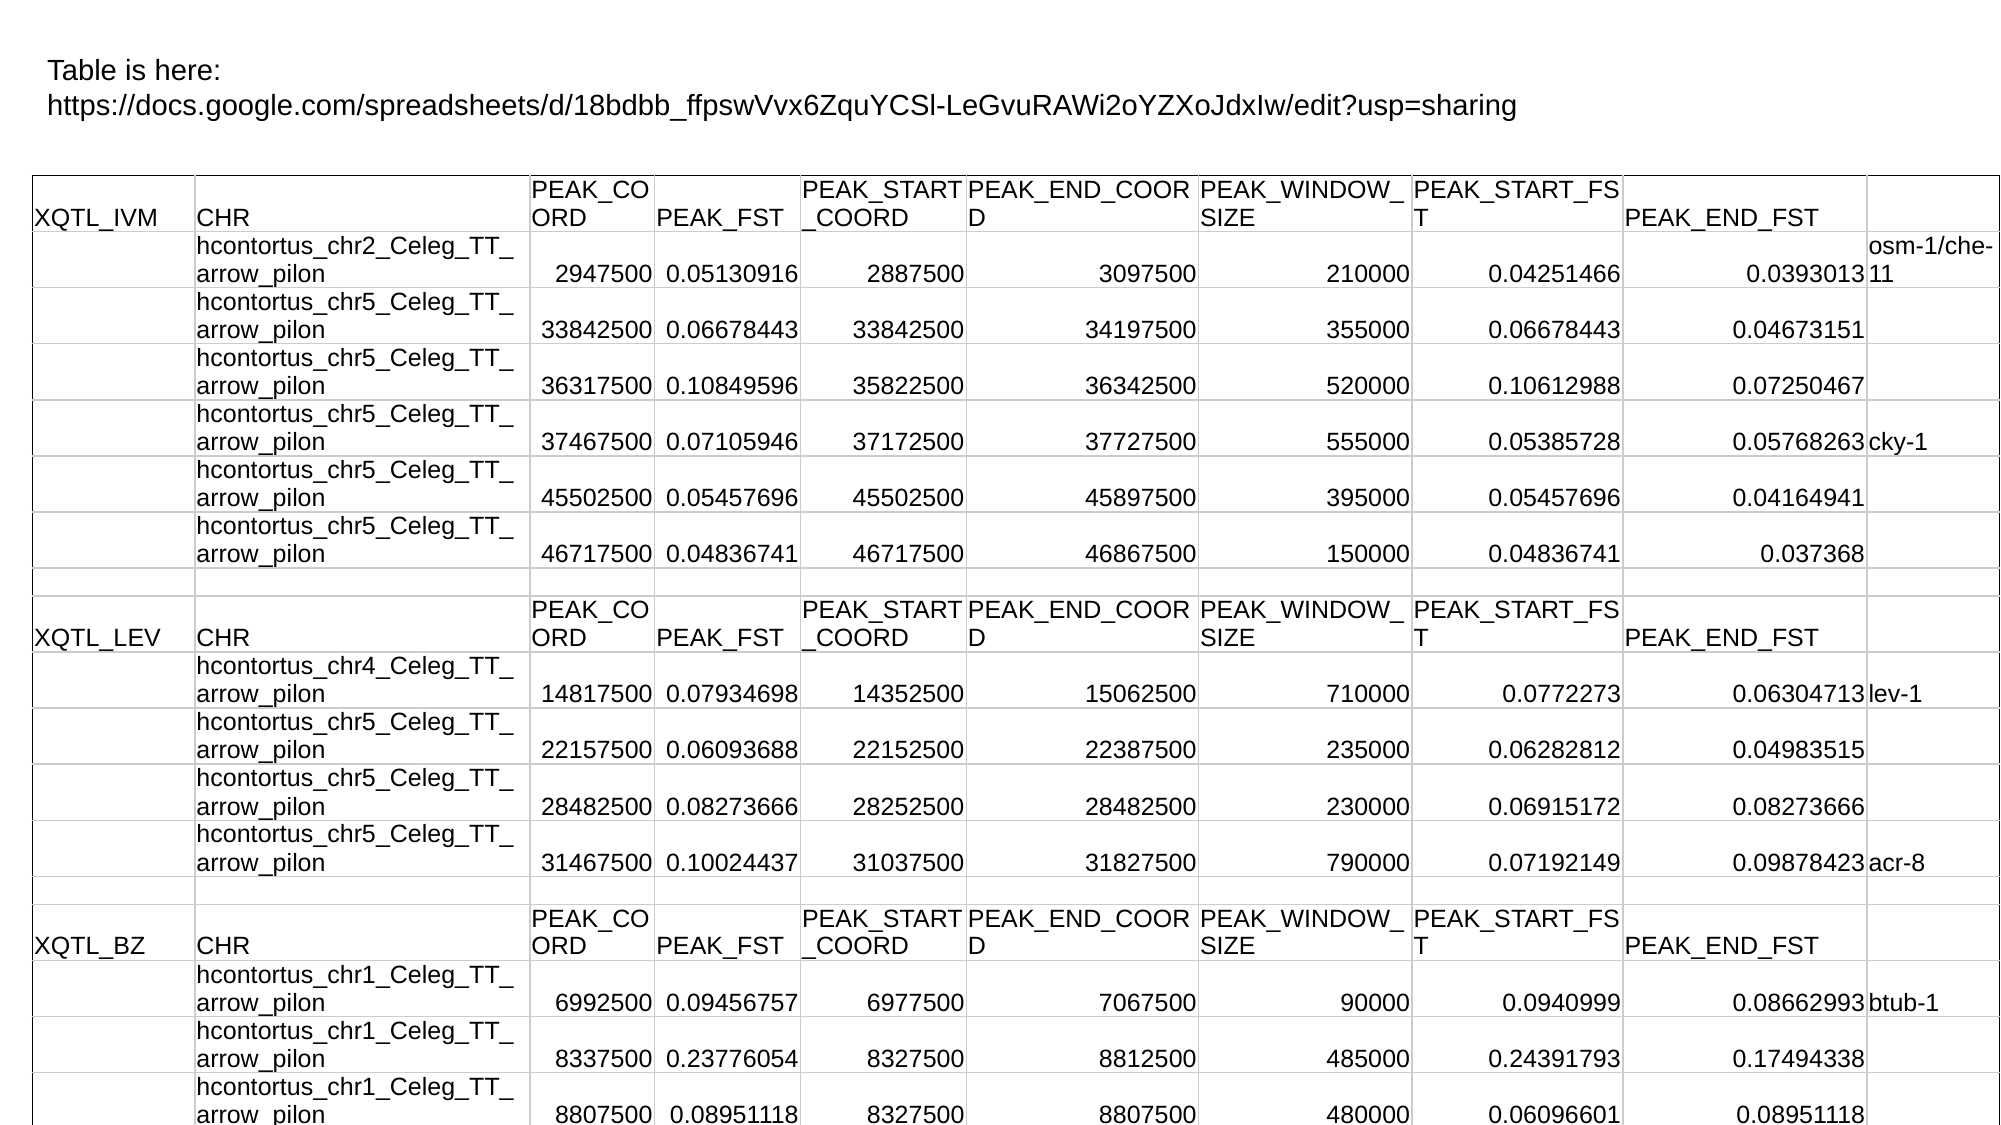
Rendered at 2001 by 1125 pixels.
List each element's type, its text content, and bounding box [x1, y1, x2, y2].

table_header PEAK_END_FST [1624, 176, 1866, 231]
table_cell 34197500 [967, 288, 1198, 343]
table_cell [655, 877, 800, 904]
table_cell 37172500 [801, 401, 966, 455]
table_header PEAK_COORD [531, 176, 654, 231]
table_cell PEAK_COORD [531, 905, 654, 960]
table_cell 0.0393013 [1624, 232, 1866, 287]
table_cell 0.08951118 [655, 1073, 800, 1125]
table_cell PEAK_WINDOW_SIZE [1199, 905, 1411, 960]
table_cell hcontortus_chr5_Celeg_TT_arrow_pilon [196, 709, 529, 763]
table_cell 6977500 [801, 961, 966, 1016]
table_cell PEAK_FST [655, 905, 800, 960]
table_cell 8327500 [801, 1017, 966, 1072]
table_cell lev-1 [1868, 653, 1999, 707]
table_header PEAK_END_COORD [967, 176, 1198, 231]
table_cell 31467500 [531, 821, 654, 876]
table_cell PEAK_START_COORD [801, 905, 966, 960]
table_cell hcontortus_chr5_Celeg_TT_arrow_pilon [196, 288, 529, 343]
table_header PEAK_FST [655, 176, 800, 231]
table_cell 45897500 [967, 457, 1198, 511]
table_cell 710000 [1199, 653, 1411, 707]
table_cell 0.09878423 [1624, 821, 1866, 876]
table_cell 0.06093688 [655, 709, 800, 763]
table_cell [1868, 288, 1999, 343]
text_box Table is here: https://docs.google.com/spreadsheets/d/18bdbb_ffpswVvx6ZquYCSl-LeGvuRAWi2oYZXoJdxIw/edit?usp=sharing [32, 43, 1800, 129]
table_cell 46717500 [531, 513, 654, 567]
table_cell [1868, 709, 1999, 763]
table_cell [33, 344, 194, 399]
table_cell 0.06304713 [1624, 653, 1866, 707]
table_cell [33, 1073, 194, 1125]
table_cell [33, 653, 194, 707]
table_cell 0.06282812 [1413, 709, 1622, 763]
table_cell [1624, 877, 1866, 904]
table_cell [1868, 597, 1999, 651]
table_cell 485000 [1199, 1017, 1411, 1072]
table_cell hcontortus_chr1_Celeg_TT_arrow_pilon [196, 1017, 529, 1072]
table_cell 150000 [1199, 513, 1411, 567]
table_cell acr-8 [1868, 821, 1999, 876]
table_cell [531, 877, 654, 904]
table_cell 28482500 [967, 765, 1198, 820]
table_cell 3097500 [967, 232, 1198, 287]
table_cell 2947500 [531, 232, 654, 287]
table_cell 520000 [1199, 344, 1411, 399]
table_cell 31037500 [801, 821, 966, 876]
table_header PEAK_WINDOW_SIZE [1199, 176, 1411, 231]
table_cell PEAK_END_FST [1624, 905, 1866, 960]
table_cell 33842500 [531, 288, 654, 343]
table_cell [1868, 1073, 1999, 1125]
table_cell PEAK_START_FST [1413, 597, 1622, 651]
table_cell [33, 569, 194, 595]
table_cell 0.06915172 [1413, 765, 1622, 820]
table_cell 0.05130916 [655, 232, 800, 287]
table_cell 0.24391793 [1413, 1017, 1622, 1072]
table_cell PEAK_END_COORD [967, 905, 1198, 960]
table_cell 46867500 [967, 513, 1198, 567]
table_cell cky-1 [1868, 401, 1999, 455]
table_cell 0.04983515 [1624, 709, 1866, 763]
table_cell [655, 569, 800, 595]
table_cell 0.04251466 [1413, 232, 1622, 287]
table_cell 0.06678443 [1413, 288, 1622, 343]
table_cell 8807500 [967, 1073, 1198, 1125]
table_cell [33, 288, 194, 343]
table_cell hcontortus_chr5_Celeg_TT_arrow_pilon [196, 765, 529, 820]
table_cell hcontortus_chr5_Celeg_TT_arrow_pilon [196, 344, 529, 399]
table_cell 0.037368 [1624, 513, 1866, 567]
table_cell 0.08951118 [1624, 1073, 1866, 1125]
table_cell 7067500 [967, 961, 1198, 1016]
table_cell [196, 569, 529, 595]
table_header CHR [196, 176, 529, 231]
table_cell 36342500 [967, 344, 1198, 399]
table_cell [1868, 877, 1999, 904]
table_cell 0.10849596 [655, 344, 800, 399]
table_cell [1413, 569, 1622, 595]
table_cell PEAK_END_COORD [967, 597, 1198, 651]
table_cell 2887500 [801, 232, 966, 287]
table_cell hcontortus_chr1_Celeg_TT_arrow_pilon [196, 1073, 529, 1125]
table_cell 8327500 [801, 1073, 966, 1125]
table_cell [196, 877, 529, 904]
table_cell 790000 [1199, 821, 1411, 876]
table_cell 45502500 [801, 457, 966, 511]
table_cell 0.07192149 [1413, 821, 1622, 876]
table_cell [1868, 569, 1999, 595]
table_cell 0.05768263 [1624, 401, 1866, 455]
table_cell [1868, 344, 1999, 399]
table_cell 355000 [1199, 288, 1411, 343]
table_header XQTL_IVM [33, 176, 194, 231]
table_cell 235000 [1199, 709, 1411, 763]
table_cell 0.04164941 [1624, 457, 1866, 511]
table_cell 0.17494338 [1624, 1017, 1866, 1072]
table_cell 0.08662993 [1624, 961, 1866, 1016]
table_cell 22387500 [967, 709, 1198, 763]
table_cell 14817500 [531, 653, 654, 707]
table_cell 0.04836741 [655, 513, 800, 567]
table_cell 35822500 [801, 344, 966, 399]
table_cell btub-1 [1868, 961, 1999, 1016]
table_cell 31827500 [967, 821, 1198, 876]
table_cell [1413, 877, 1622, 904]
table_cell 0.05457696 [1413, 457, 1622, 511]
table_cell 37467500 [531, 401, 654, 455]
table_cell hcontortus_chr1_Celeg_TT_arrow_pilon [196, 961, 529, 1016]
table_cell hcontortus_chr5_Celeg_TT_arrow_pilon [196, 401, 529, 455]
table_cell [1199, 877, 1411, 904]
table_cell XQTL_BZ [33, 905, 194, 960]
table_cell 0.07250467 [1624, 344, 1866, 399]
table_cell hcontortus_chr5_Celeg_TT_arrow_pilon [196, 513, 529, 567]
table_cell [33, 401, 194, 455]
table_cell 0.04836741 [1413, 513, 1622, 567]
table_cell 8337500 [531, 1017, 654, 1072]
table_cell [1624, 569, 1866, 595]
table_cell [33, 765, 194, 820]
table_cell 210000 [1199, 232, 1411, 287]
table_cell 15062500 [967, 653, 1198, 707]
table_cell 0.09456757 [655, 961, 800, 1016]
table_cell [33, 877, 194, 904]
table_cell CHR [196, 597, 529, 651]
table_header [1868, 176, 1999, 231]
table_cell [1868, 905, 1999, 960]
table_cell PEAK_END_FST [1624, 597, 1866, 651]
table_cell 0.06096601 [1413, 1073, 1622, 1125]
table_cell [1868, 513, 1999, 567]
table_cell 37727500 [967, 401, 1198, 455]
table_cell 22152500 [801, 709, 966, 763]
table_cell 0.05457696 [655, 457, 800, 511]
table_cell 8812500 [967, 1017, 1198, 1072]
table_cell 0.06678443 [655, 288, 800, 343]
table_cell [33, 457, 194, 511]
table_cell [801, 569, 966, 595]
table_cell 0.10024437 [655, 821, 800, 876]
table_cell 0.05385728 [1413, 401, 1622, 455]
table_cell 14352500 [801, 653, 966, 707]
table_cell hcontortus_chr2_Celeg_TT_arrow_pilon [196, 232, 529, 287]
table_cell [967, 569, 1198, 595]
table_cell PEAK_START_COORD [801, 597, 966, 651]
table_cell 555000 [1199, 401, 1411, 455]
table_cell 0.08273666 [655, 765, 800, 820]
table_cell PEAK_START_FST [1413, 905, 1622, 960]
table_cell 0.07105946 [655, 401, 800, 455]
table_cell hcontortus_chr4_Celeg_TT_arrow_pilon [196, 653, 529, 707]
table_cell [33, 232, 194, 287]
table_cell 0.07934698 [655, 653, 800, 707]
table_header PEAK_START_FST [1413, 176, 1622, 231]
table_cell 0.10612988 [1413, 344, 1622, 399]
table_cell [33, 1017, 194, 1072]
table_cell 0.04673151 [1624, 288, 1866, 343]
table_cell [1199, 569, 1411, 595]
table_cell osm-1/che-11 [1868, 232, 1999, 287]
table_cell hcontortus_chr5_Celeg_TT_arrow_pilon [196, 457, 529, 511]
table_cell [531, 569, 654, 595]
table_cell 46717500 [801, 513, 966, 567]
table_cell 230000 [1199, 765, 1411, 820]
table_cell 22157500 [531, 709, 654, 763]
table_cell [1868, 1017, 1999, 1072]
table_cell PEAK_WINDOW_SIZE [1199, 597, 1411, 651]
table_cell 0.0772273 [1413, 653, 1622, 707]
table_cell XQTL_LEV [33, 597, 194, 651]
table_cell 395000 [1199, 457, 1411, 511]
table_cell 33842500 [801, 288, 966, 343]
table_cell PEAK_COORD [531, 597, 654, 651]
table_cell [33, 513, 194, 567]
table_cell [1868, 765, 1999, 820]
table_cell [1868, 457, 1999, 511]
table_cell 28252500 [801, 765, 966, 820]
table_cell 0.23776054 [655, 1017, 800, 1072]
table_cell [801, 877, 966, 904]
table_cell [967, 877, 1198, 904]
table_cell [33, 961, 194, 1016]
table_cell 36317500 [531, 344, 654, 399]
table_cell 6992500 [531, 961, 654, 1016]
table_cell [33, 709, 194, 763]
table_cell hcontortus_chr5_Celeg_TT_arrow_pilon [196, 821, 529, 876]
table_header PEAK_START_COORD [801, 176, 966, 231]
table_cell 28482500 [531, 765, 654, 820]
table_cell 480000 [1199, 1073, 1411, 1125]
table_cell CHR [196, 905, 529, 960]
table_cell [33, 821, 194, 876]
table_cell PEAK_FST [655, 597, 800, 651]
table_cell 0.08273666 [1624, 765, 1866, 820]
table_cell 45502500 [531, 457, 654, 511]
table_cell 8807500 [531, 1073, 654, 1125]
table_cell 0.0940999 [1413, 961, 1622, 1016]
table_cell 90000 [1199, 961, 1411, 1016]
